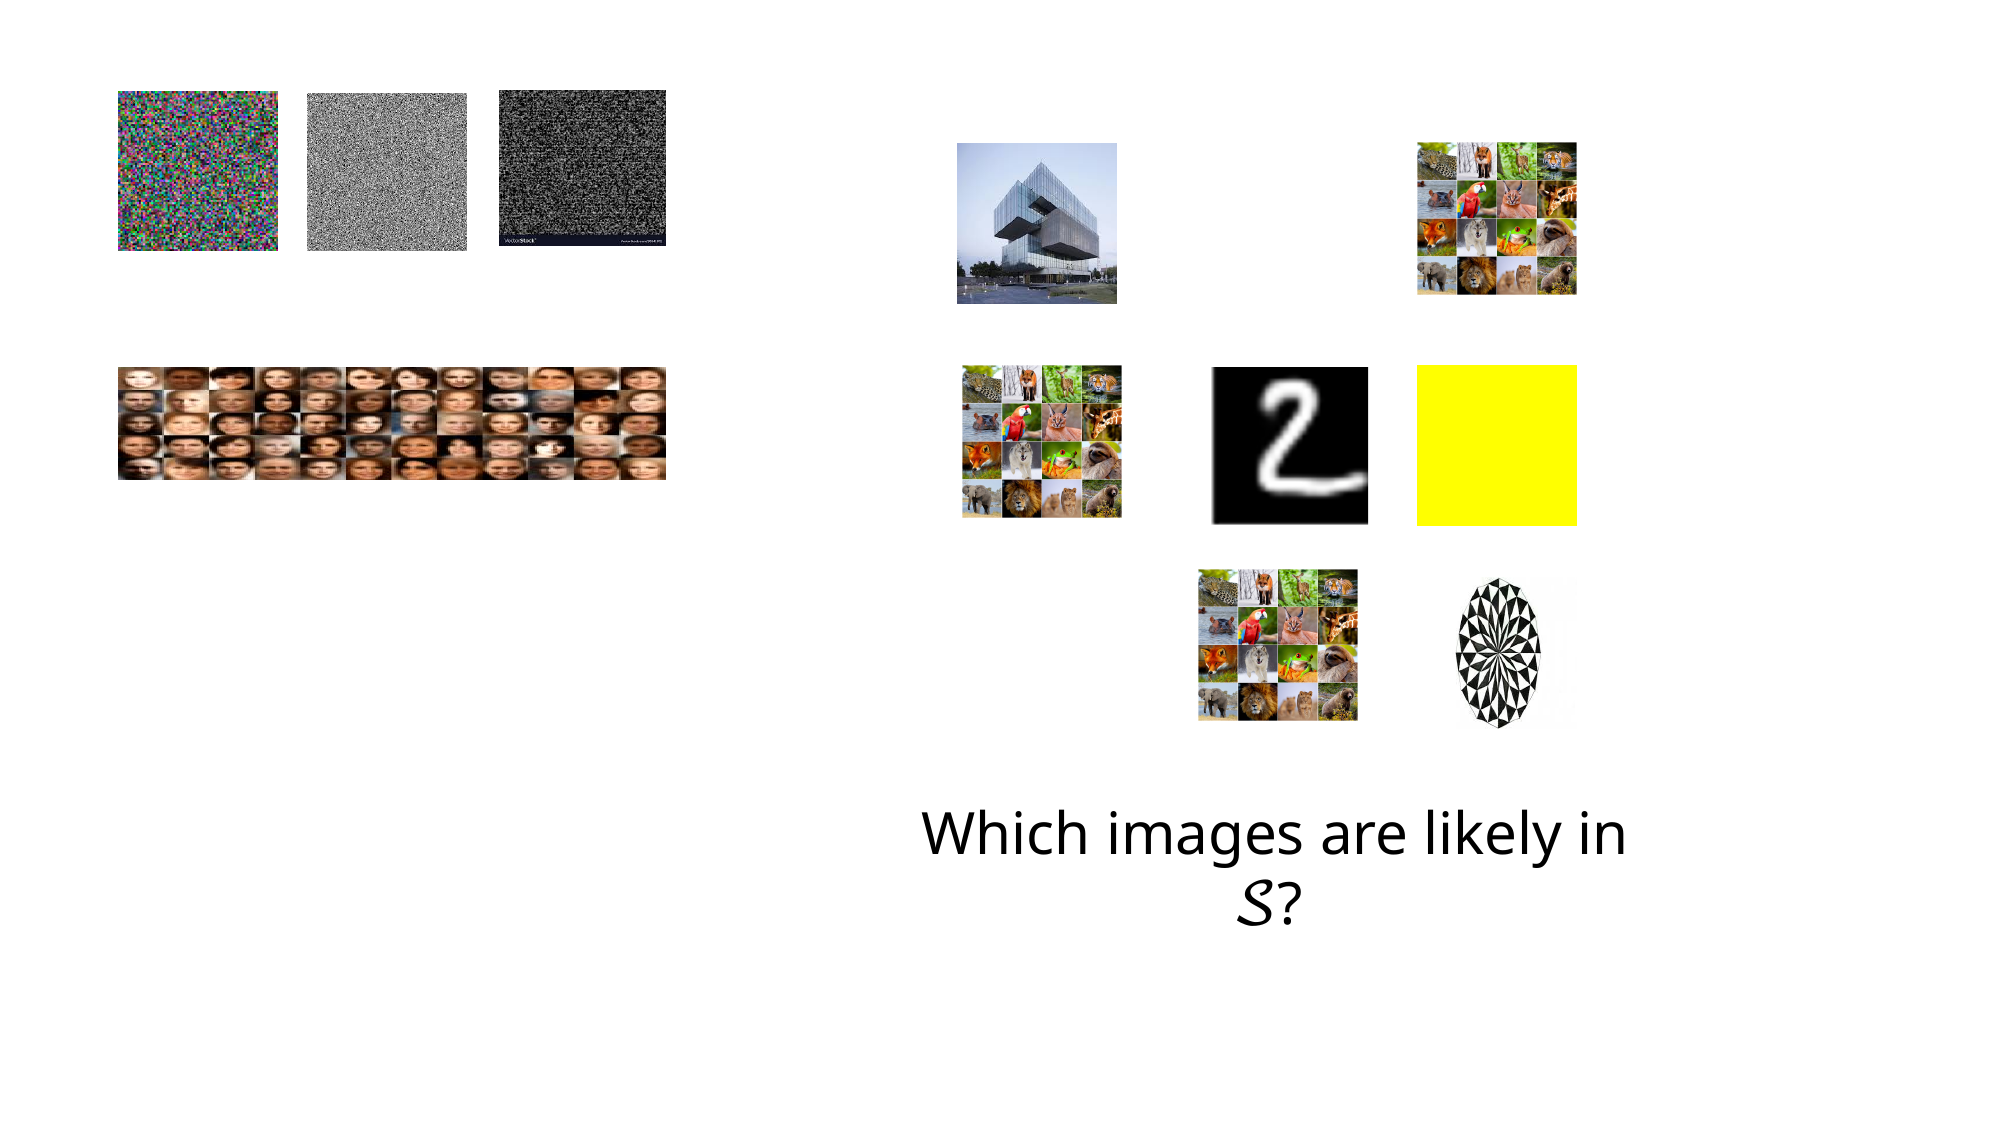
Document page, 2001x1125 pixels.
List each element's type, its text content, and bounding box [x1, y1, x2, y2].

picture [1417, 365, 1577, 526]
picture [1417, 142, 1577, 295]
picture [118, 91, 278, 251]
picture [118, 367, 666, 480]
picture [962, 365, 1122, 518]
picture [499, 90, 666, 246]
picture [307, 93, 467, 251]
text_box Which images are likely in 𝒮? [870, 788, 1681, 944]
picture [1423, 577, 1577, 729]
picture [957, 143, 1117, 304]
picture [1208, 367, 1369, 528]
picture [1198, 569, 1358, 721]
